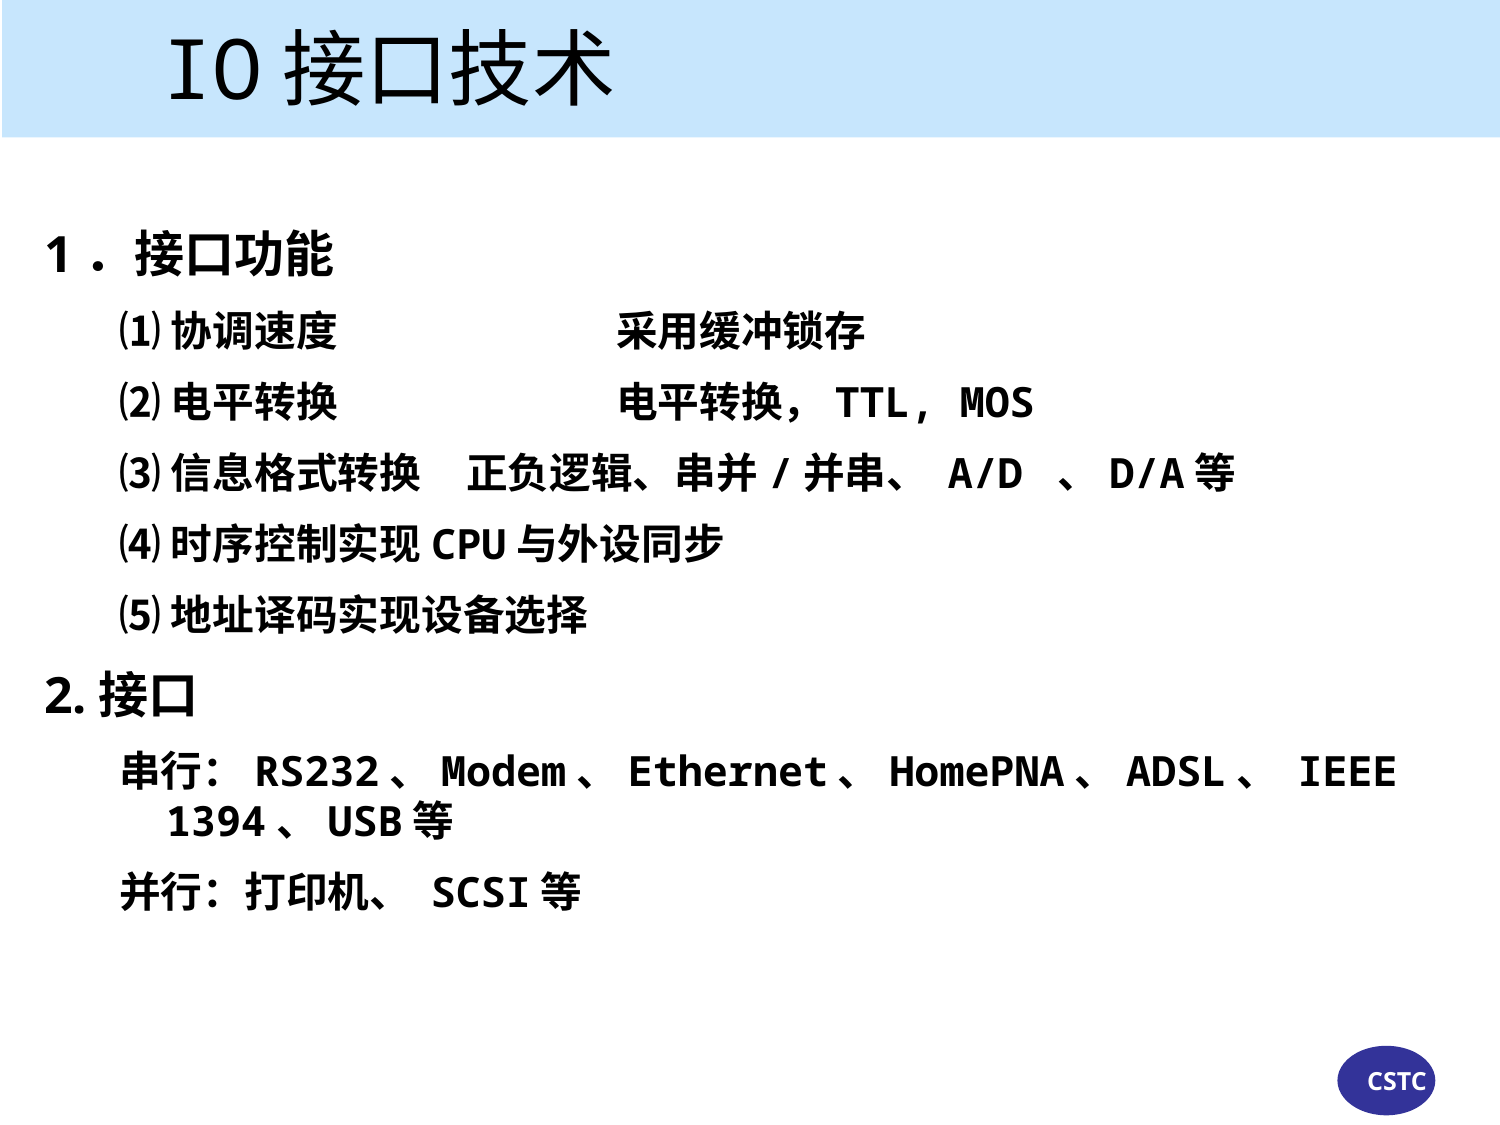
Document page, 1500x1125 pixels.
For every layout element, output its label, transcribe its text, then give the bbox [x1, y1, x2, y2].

text_box IO接口技术 [147, 0, 1426, 124]
text_box 1．接口功能 ⑴协调速度 采用缓冲锁存 ⑵电平转换 电平转换，TTL, MOS ⑶信息格式转换 正负逻辑、串并/并串、 A/D 、D/A等 ⑷时序控制实现CPU与外设同步 ⑸地址译码实现设备选择 2.接口 串行：RS232、Modem、Ethernet、HomePNA、ADSL、 IEEE 1394、USB等 并行：打印机、 SCSI等 [29, 219, 1455, 970]
